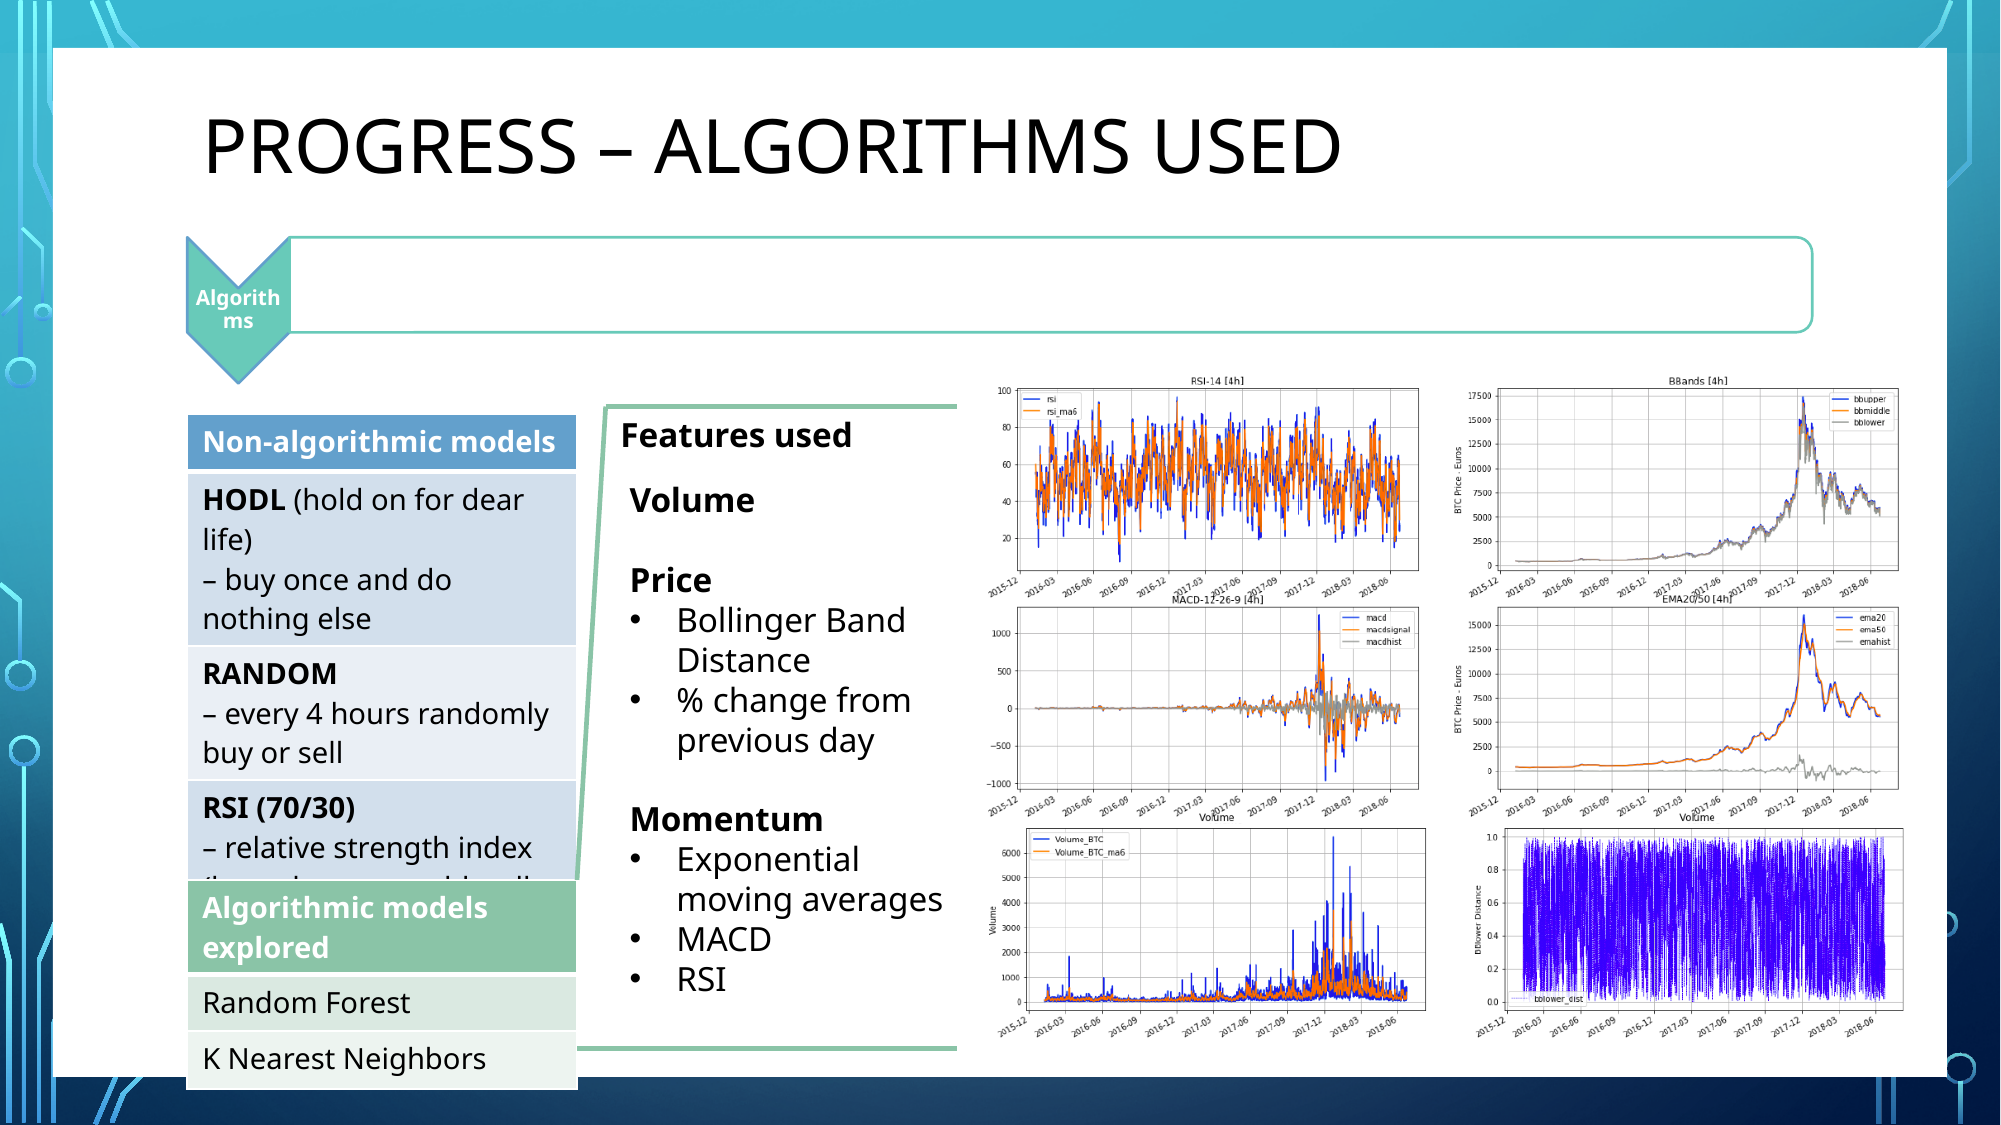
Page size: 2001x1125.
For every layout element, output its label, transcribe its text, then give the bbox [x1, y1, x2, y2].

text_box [971, 367, 1919, 1049]
table_header Algorithmic models explored [188, 881, 576, 972]
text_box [186, 237, 1813, 384]
table_cell HODL (hold on for dear life) – buy once and do nothing else [188, 474, 576, 645]
table_header Non-algorithmic models [188, 415, 576, 469]
table_cell RSI (70/30) – relative strength index (buy when oversold, sell when overbought) [188, 781, 576, 879]
table_cell Random Forest [188, 977, 576, 1030]
text_box Features used [606, 406, 971, 462]
table_cell RANDOM – every 4 hours randomly buy or sell [188, 647, 576, 779]
title Progress – algorithms used [187, 101, 1813, 207]
table_cell K Nearest Neighbors [188, 1032, 576, 1088]
text_box Volume Price Bollinger Band Distance % change from previous day Momentum Exponential moving averages MACD RSI [614, 471, 963, 1006]
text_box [576, 406, 606, 881]
